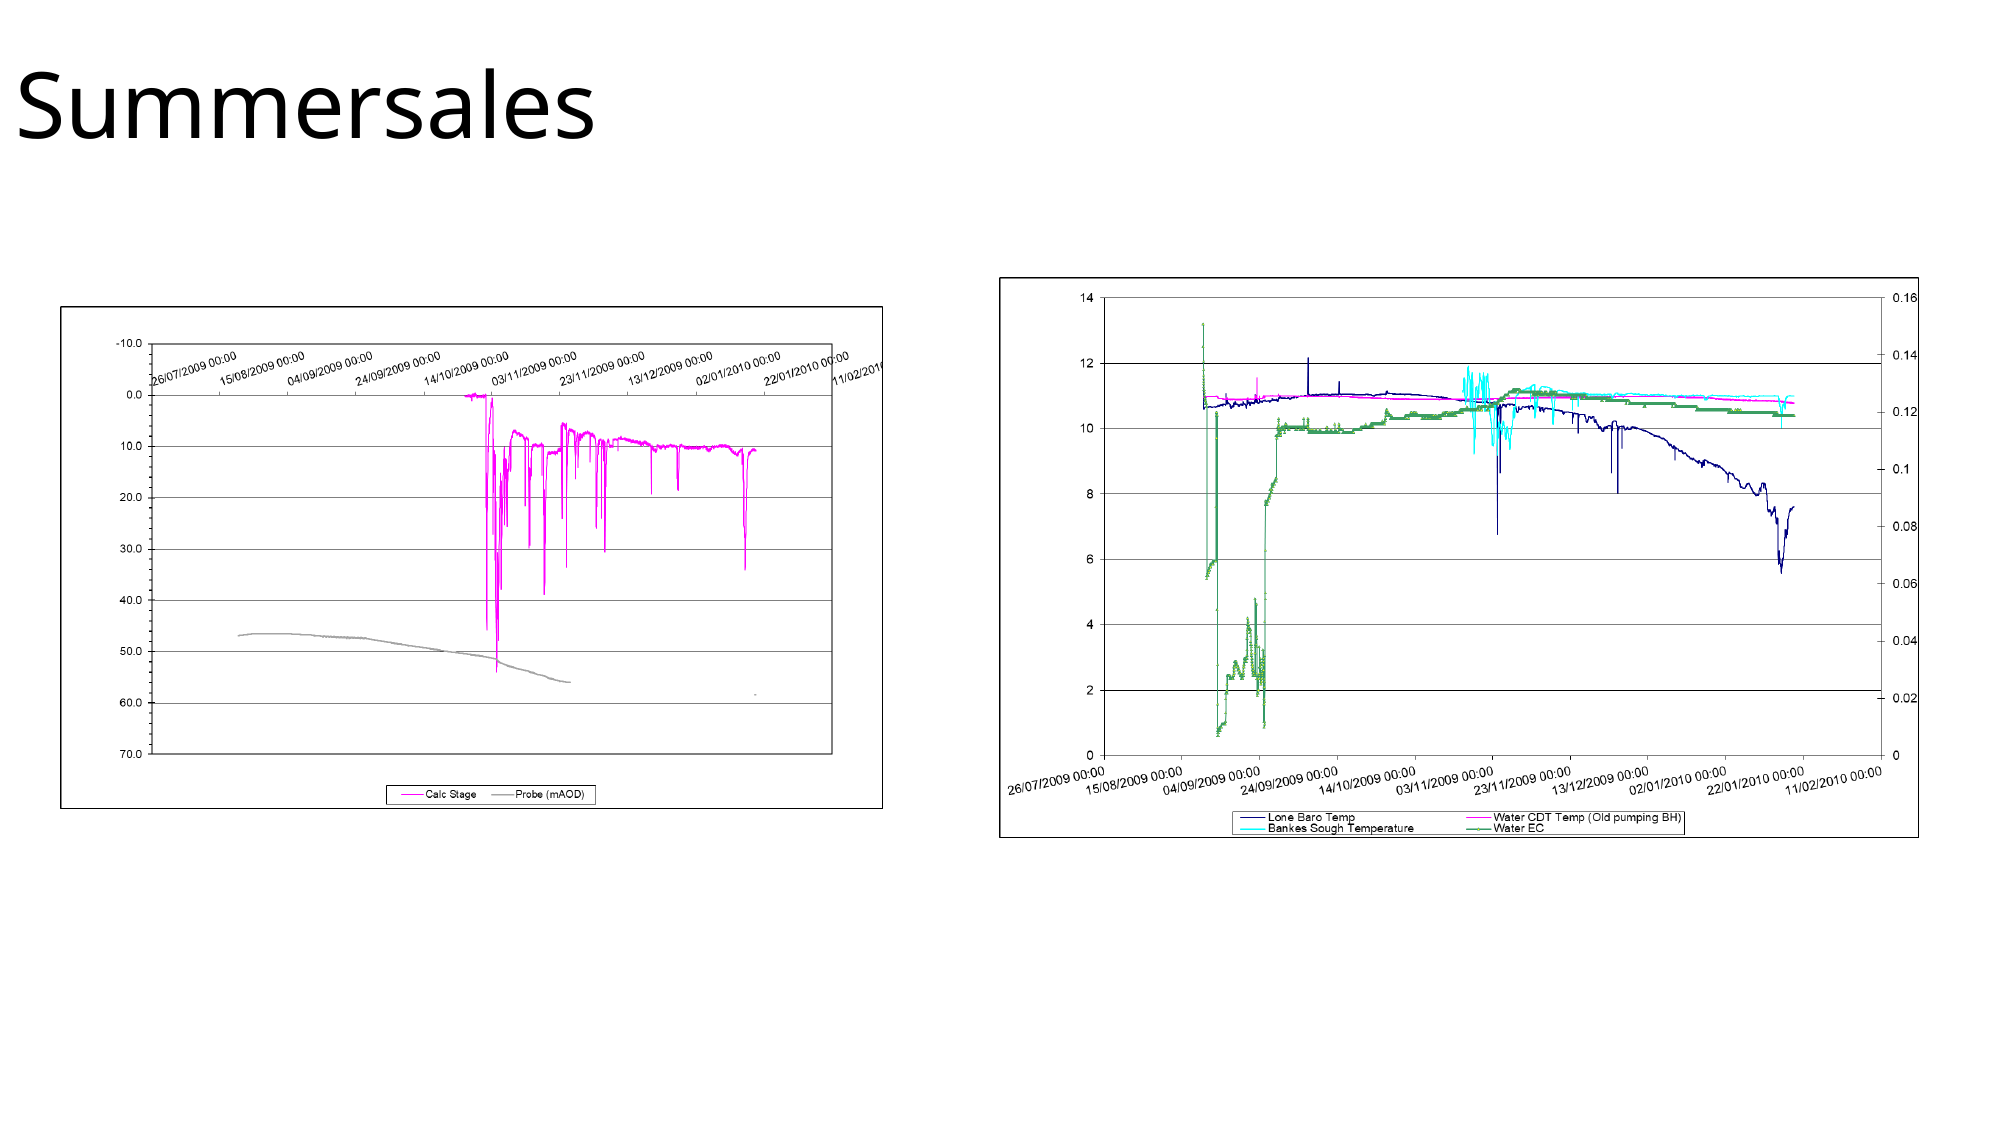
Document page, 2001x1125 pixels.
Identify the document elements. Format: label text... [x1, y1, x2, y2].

title Summersales [0, 0, 1725, 218]
picture [60, 306, 883, 809]
picture [999, 277, 1919, 838]
